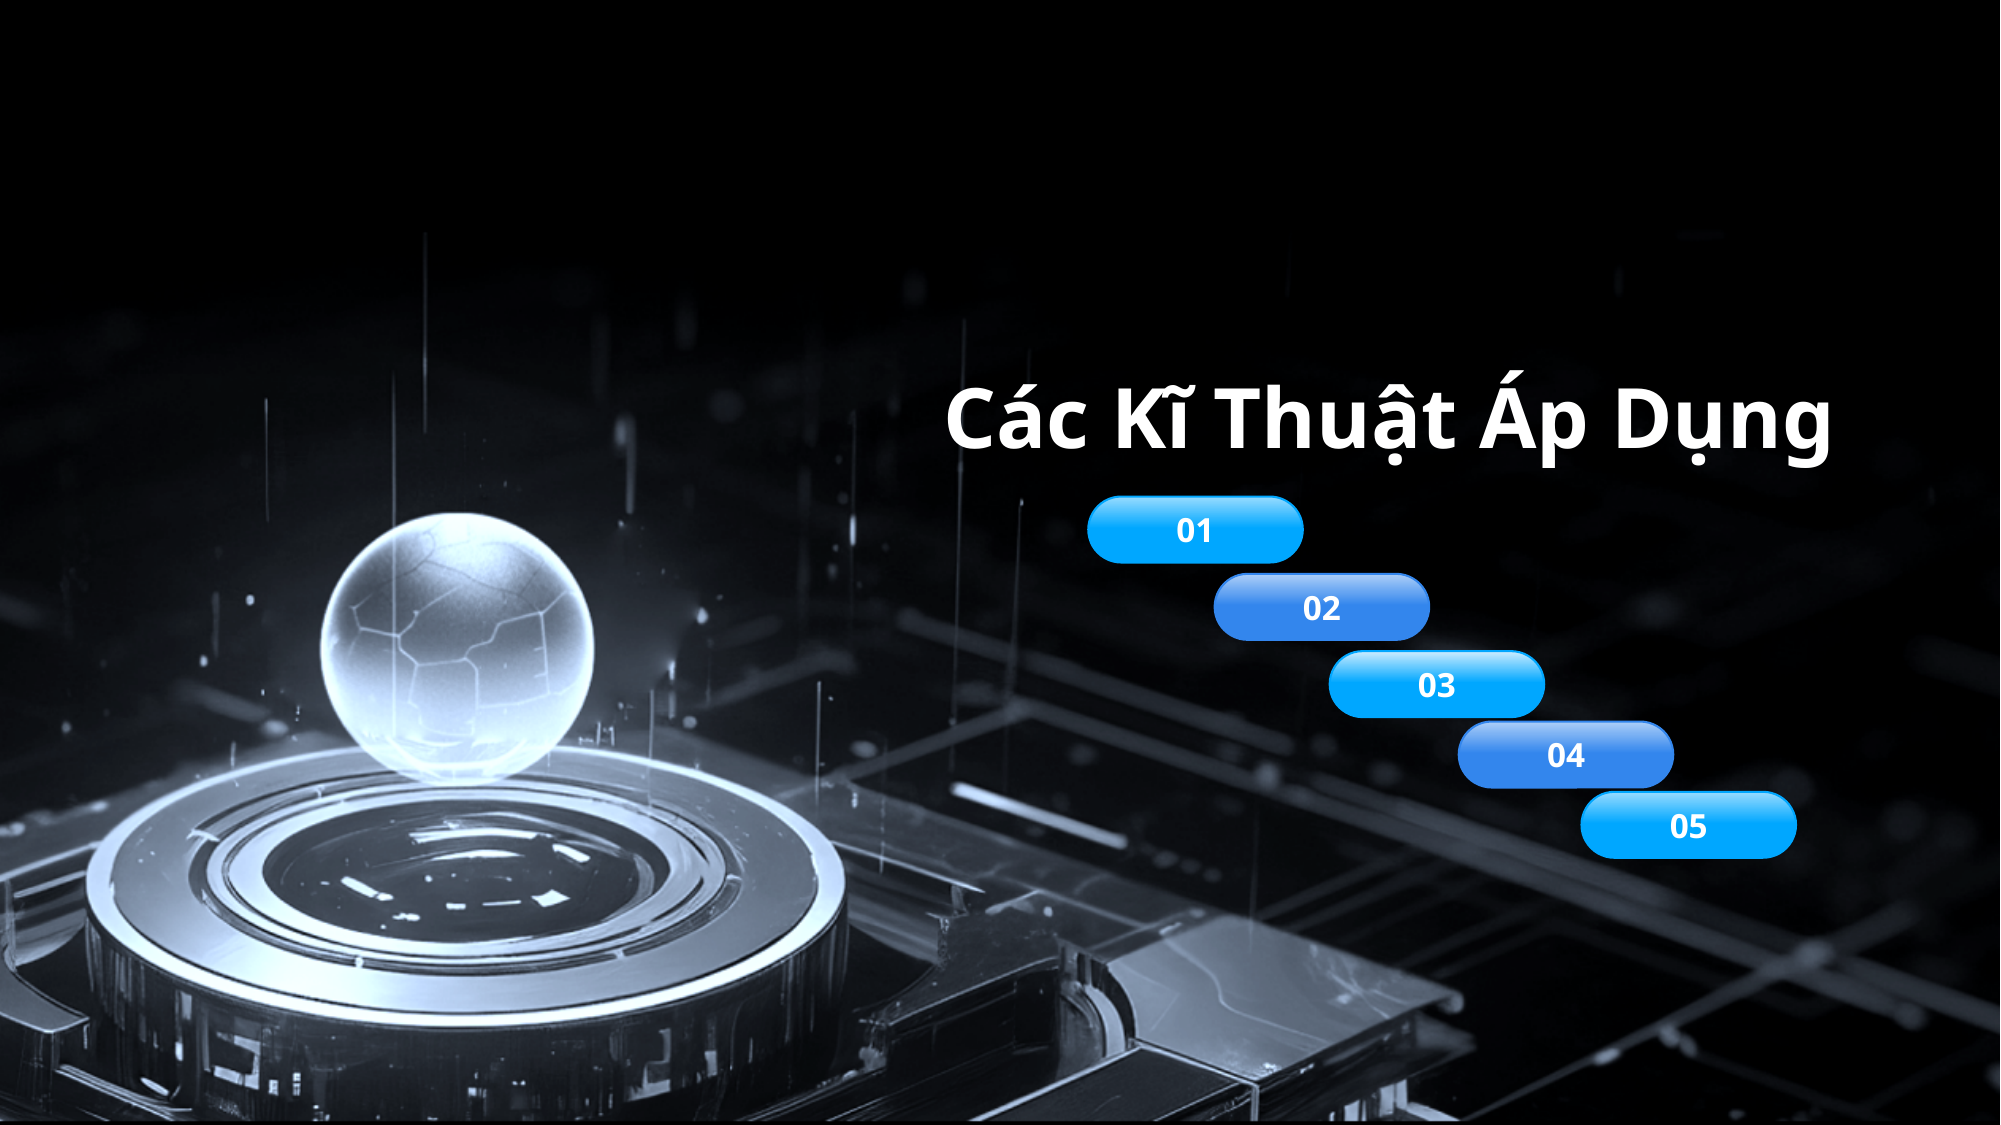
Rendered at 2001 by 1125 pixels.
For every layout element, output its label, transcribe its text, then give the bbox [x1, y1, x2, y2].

text_box 01 [1087, 495, 1304, 564]
title Các Kĩ Thuật Áp Dụng [639, 365, 1836, 999]
text_box 03 [1328, 650, 1546, 719]
text_box 04 [1457, 720, 1675, 789]
text_box 05 [1580, 790, 1798, 859]
text_box 02 [1213, 572, 1431, 641]
